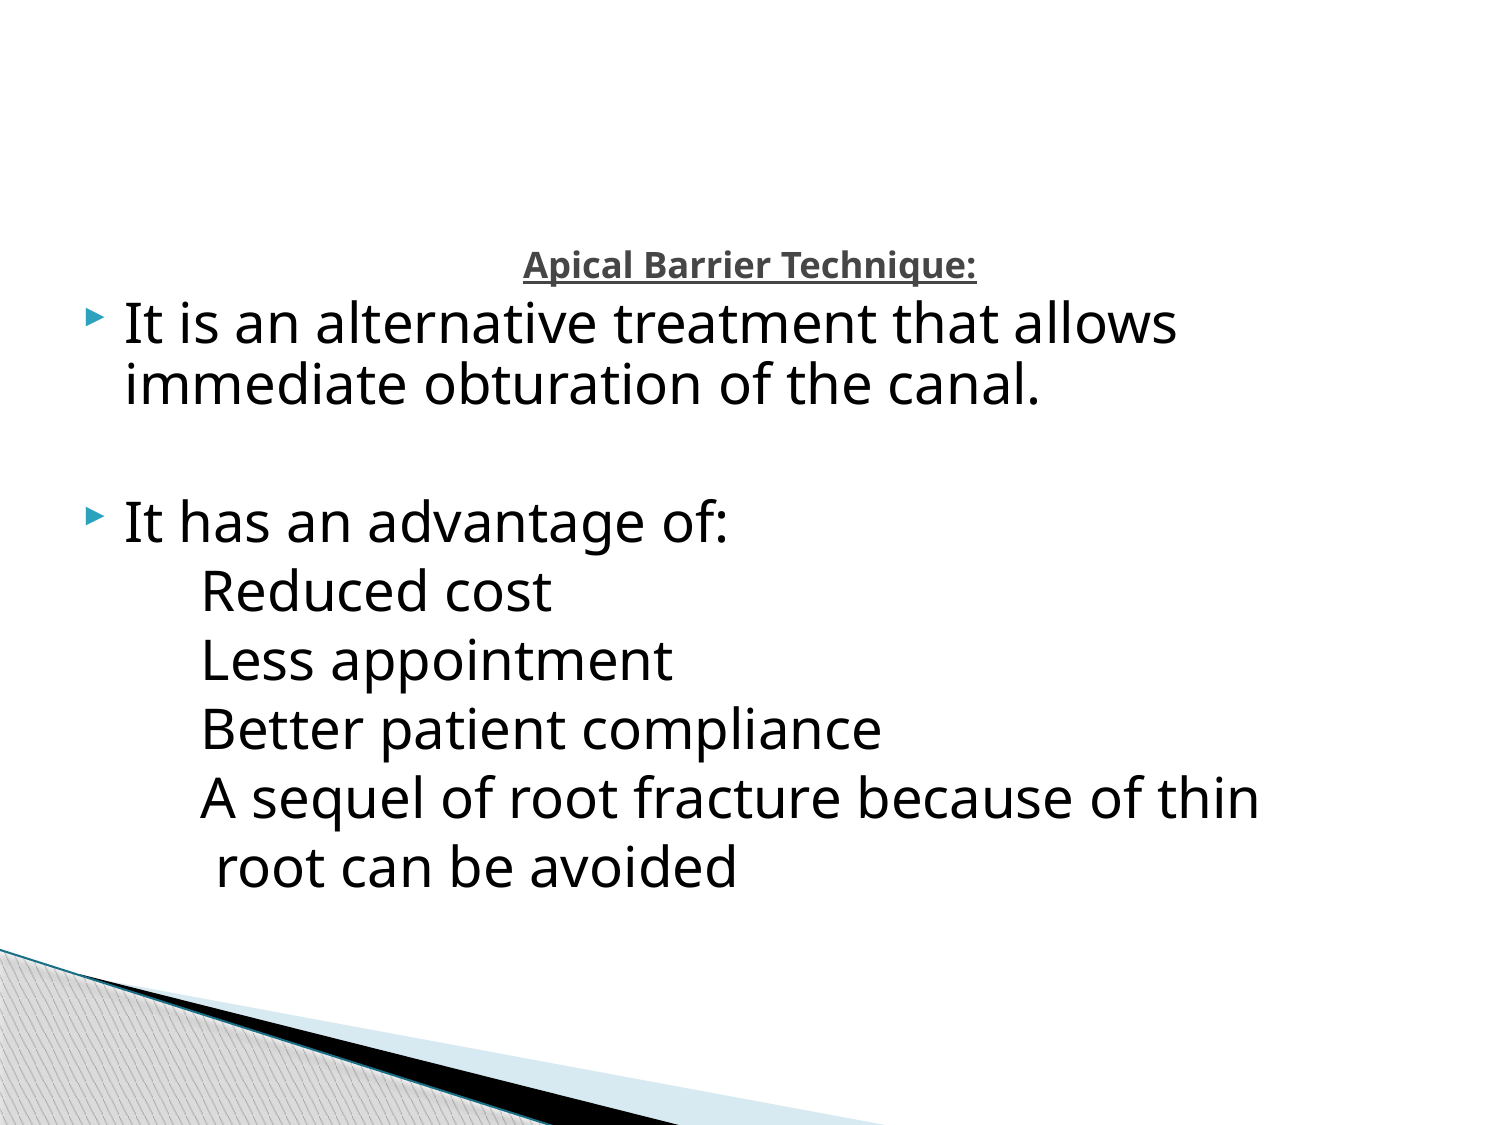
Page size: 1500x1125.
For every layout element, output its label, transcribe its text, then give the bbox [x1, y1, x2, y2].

title Apical Barrier Technique: [75, 233, 1425, 287]
list It is an alternative treatment that allows immediate obturation of the canal. It has an advantage of: Reduced cost Less appointment Better patient compliance A sequel of root fracture because of thin root can be avoided [50, 287, 1475, 963]
